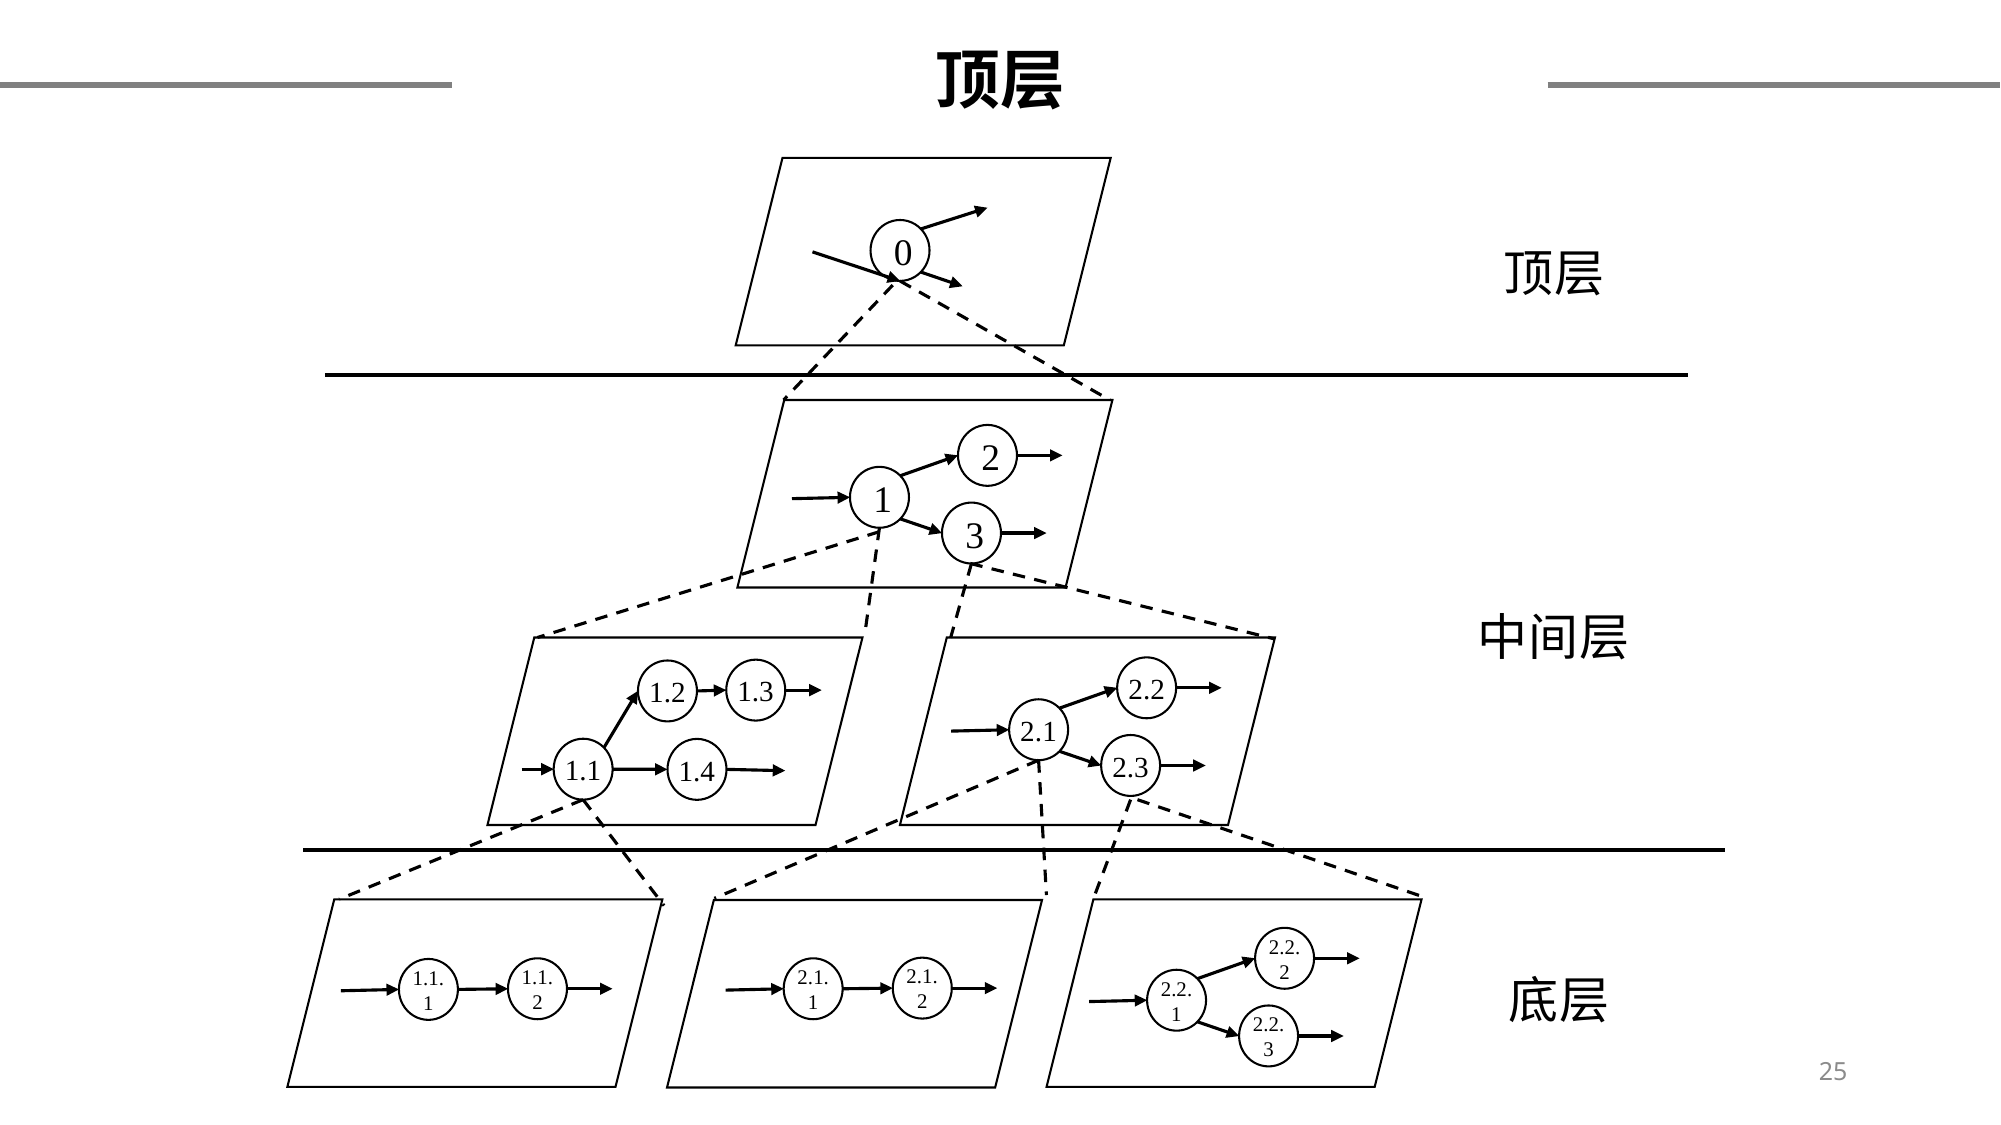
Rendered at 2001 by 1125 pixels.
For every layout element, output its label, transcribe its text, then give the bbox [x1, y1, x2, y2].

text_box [920, 207, 988, 229]
text_box 0 [869, 218, 931, 280]
slide_number 25 [1412, 1042, 1863, 1103]
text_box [287, 280, 1725, 1088]
text_box 顶层 [1488, 204, 1620, 280]
text_box [750, 175, 1108, 280]
text_box 顶层 [193, 0, 1807, 175]
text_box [920, 271, 963, 280]
